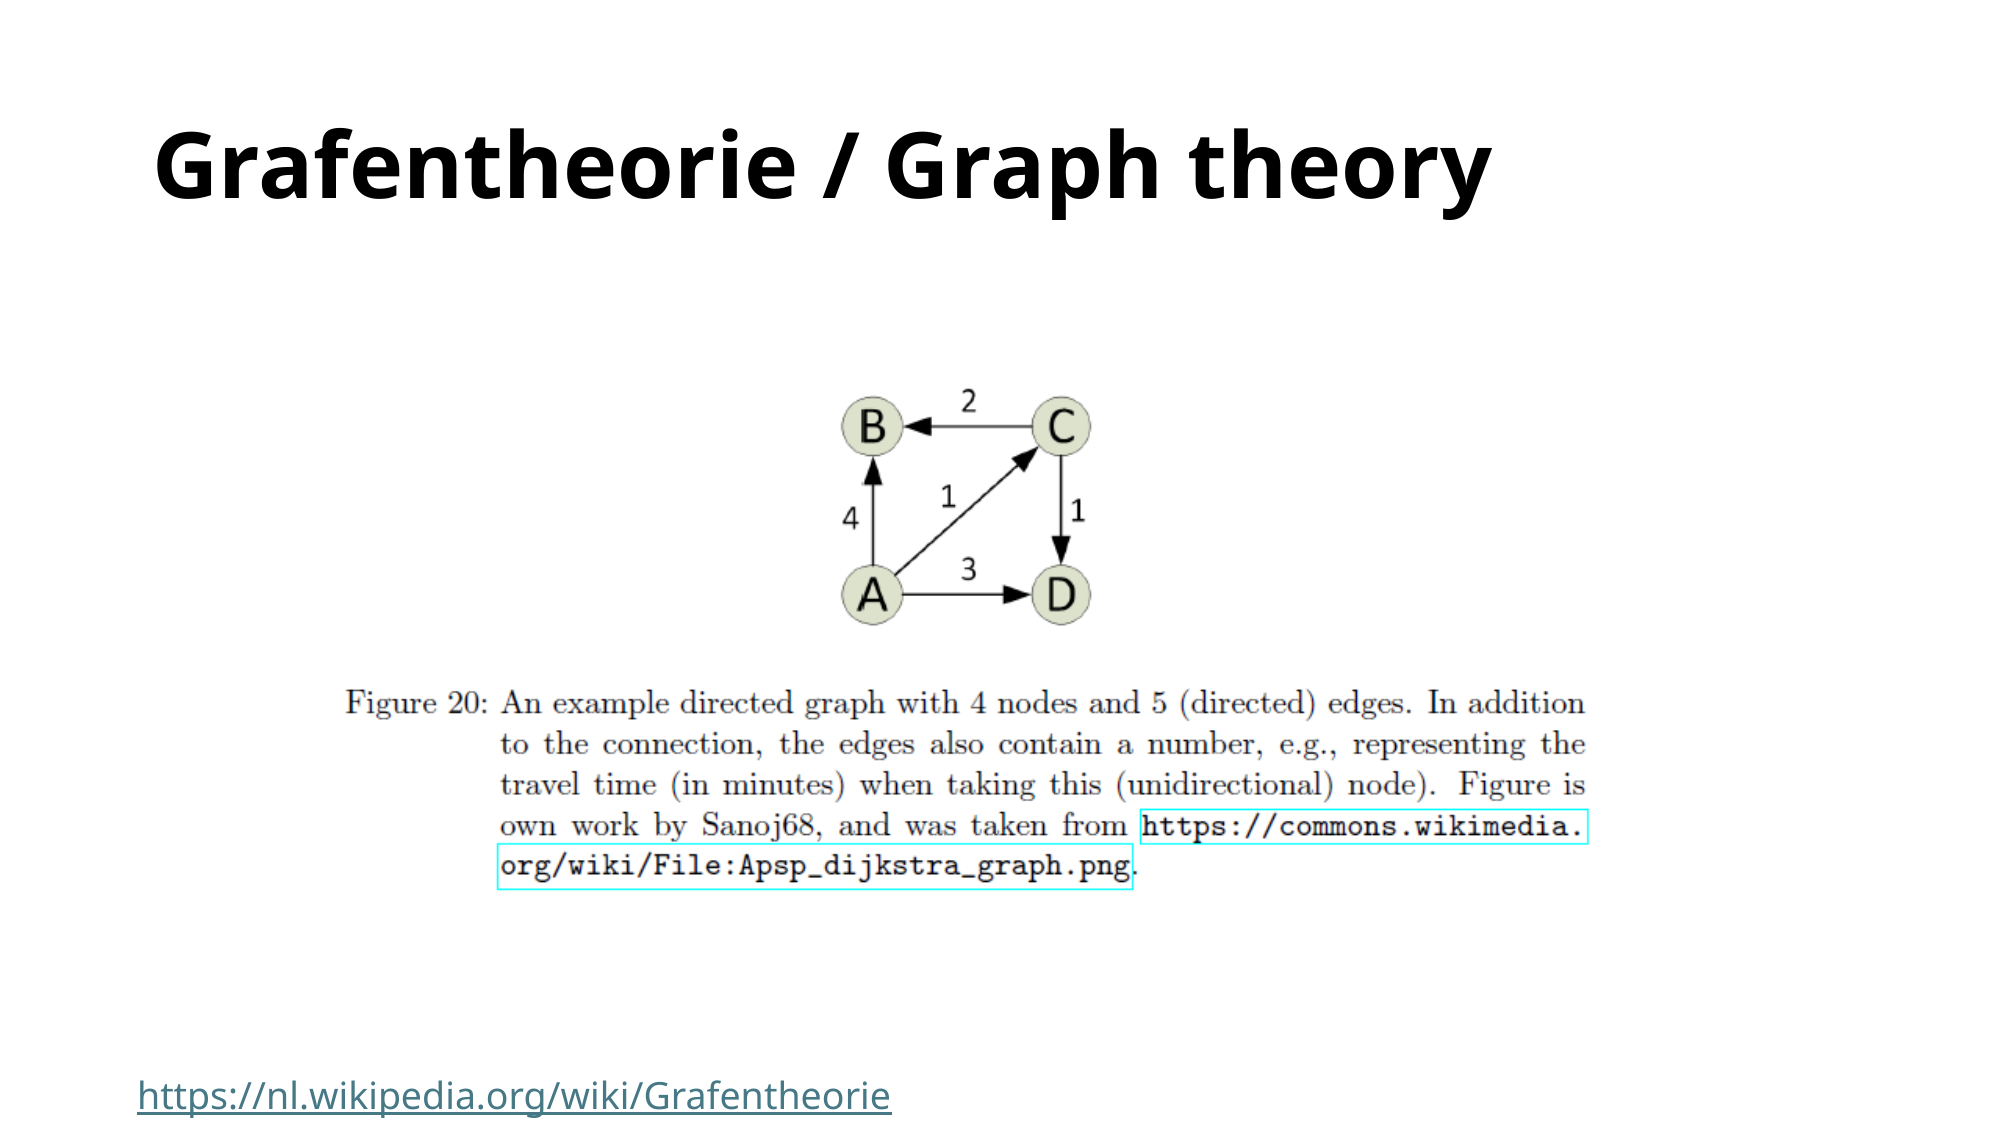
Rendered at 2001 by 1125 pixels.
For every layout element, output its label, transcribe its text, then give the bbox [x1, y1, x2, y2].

text_box https://nl.wikipedia.org/wiki/Grafentheorie [28, 1064, 1000, 1125]
picture [322, 372, 1640, 918]
title Grafentheorie / Graph theory [137, 59, 1863, 278]
